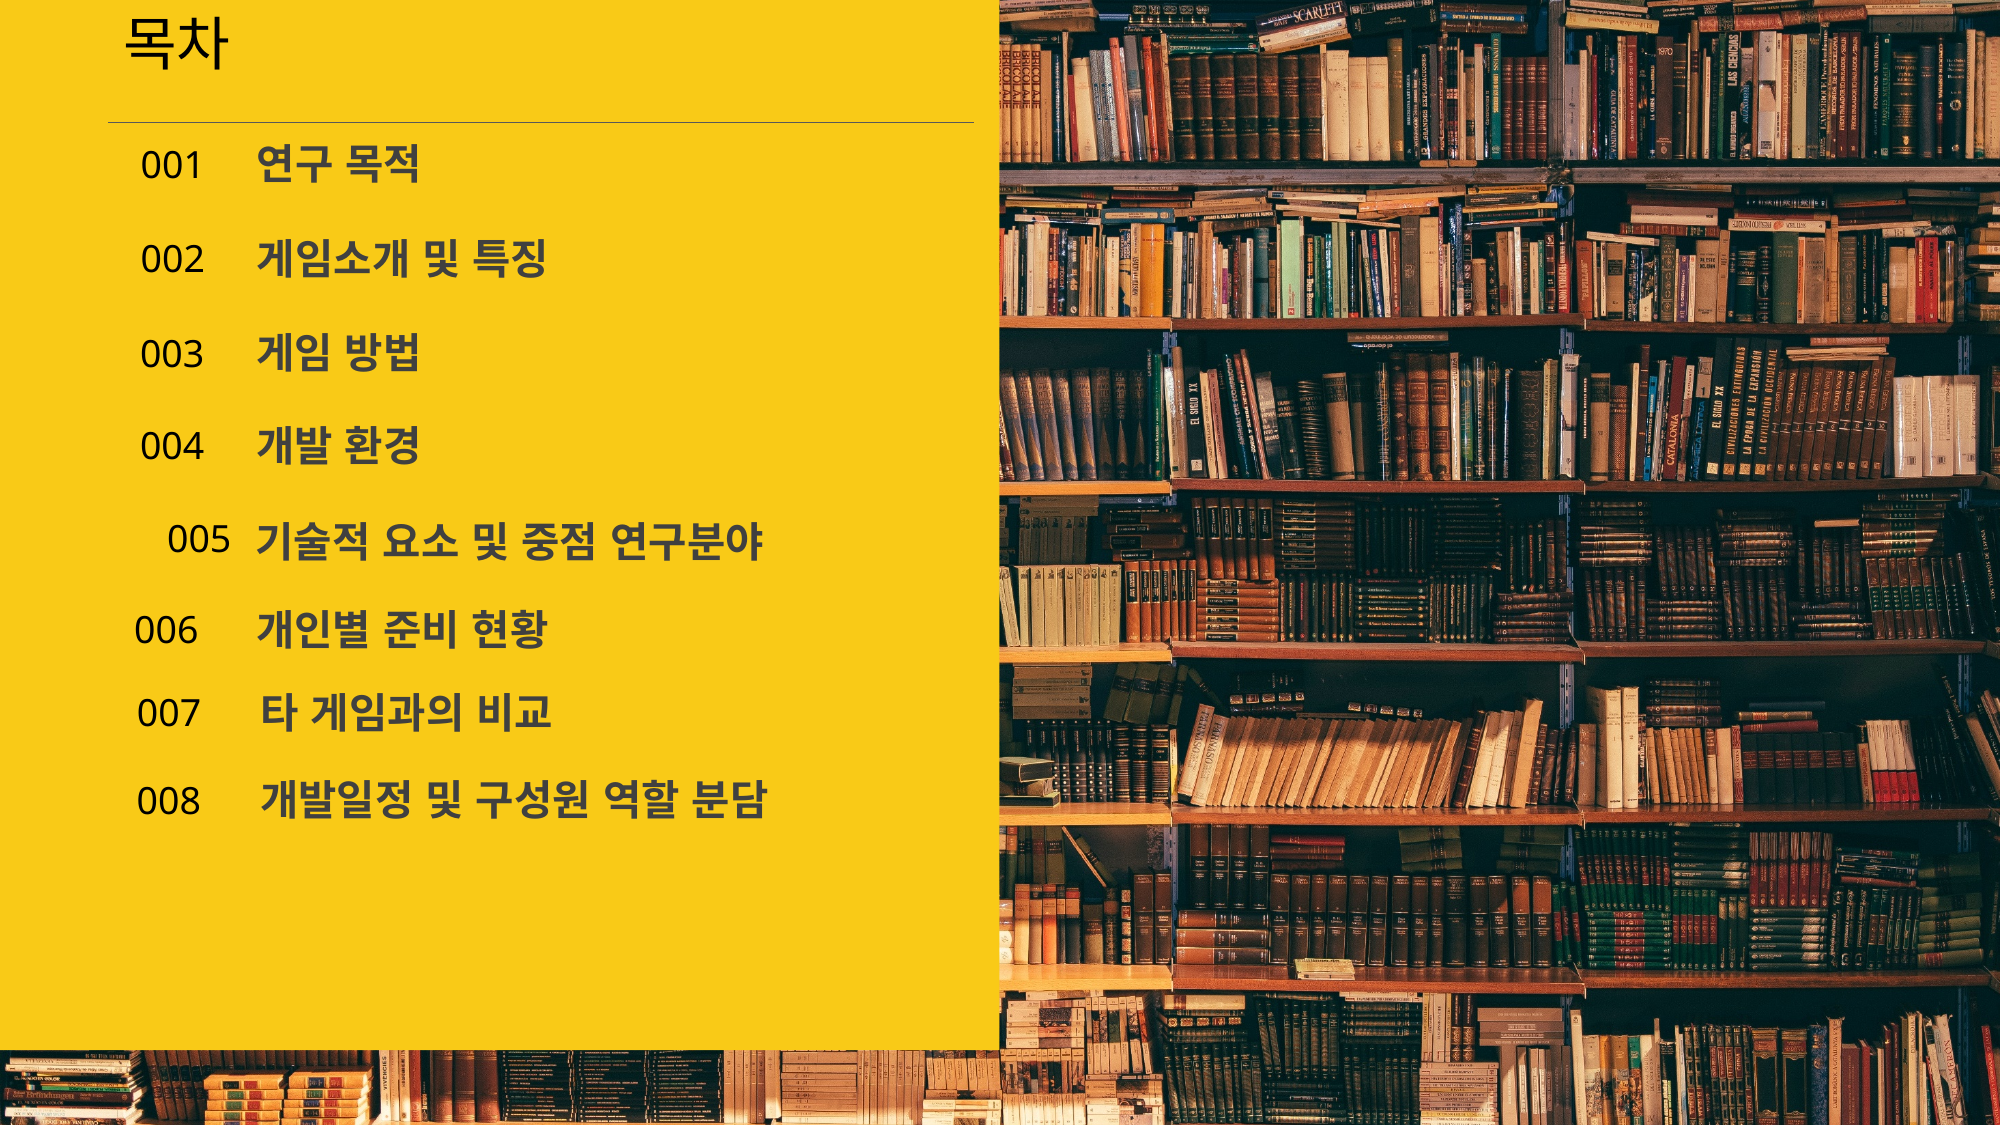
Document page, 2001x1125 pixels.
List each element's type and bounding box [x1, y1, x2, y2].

picture [0, 0, 2000, 1125]
text_box [124, 225, 618, 291]
text_box [122, 508, 832, 618]
text_box [124, 130, 618, 197]
text_box [123, 319, 618, 386]
text_box [123, 411, 618, 478]
